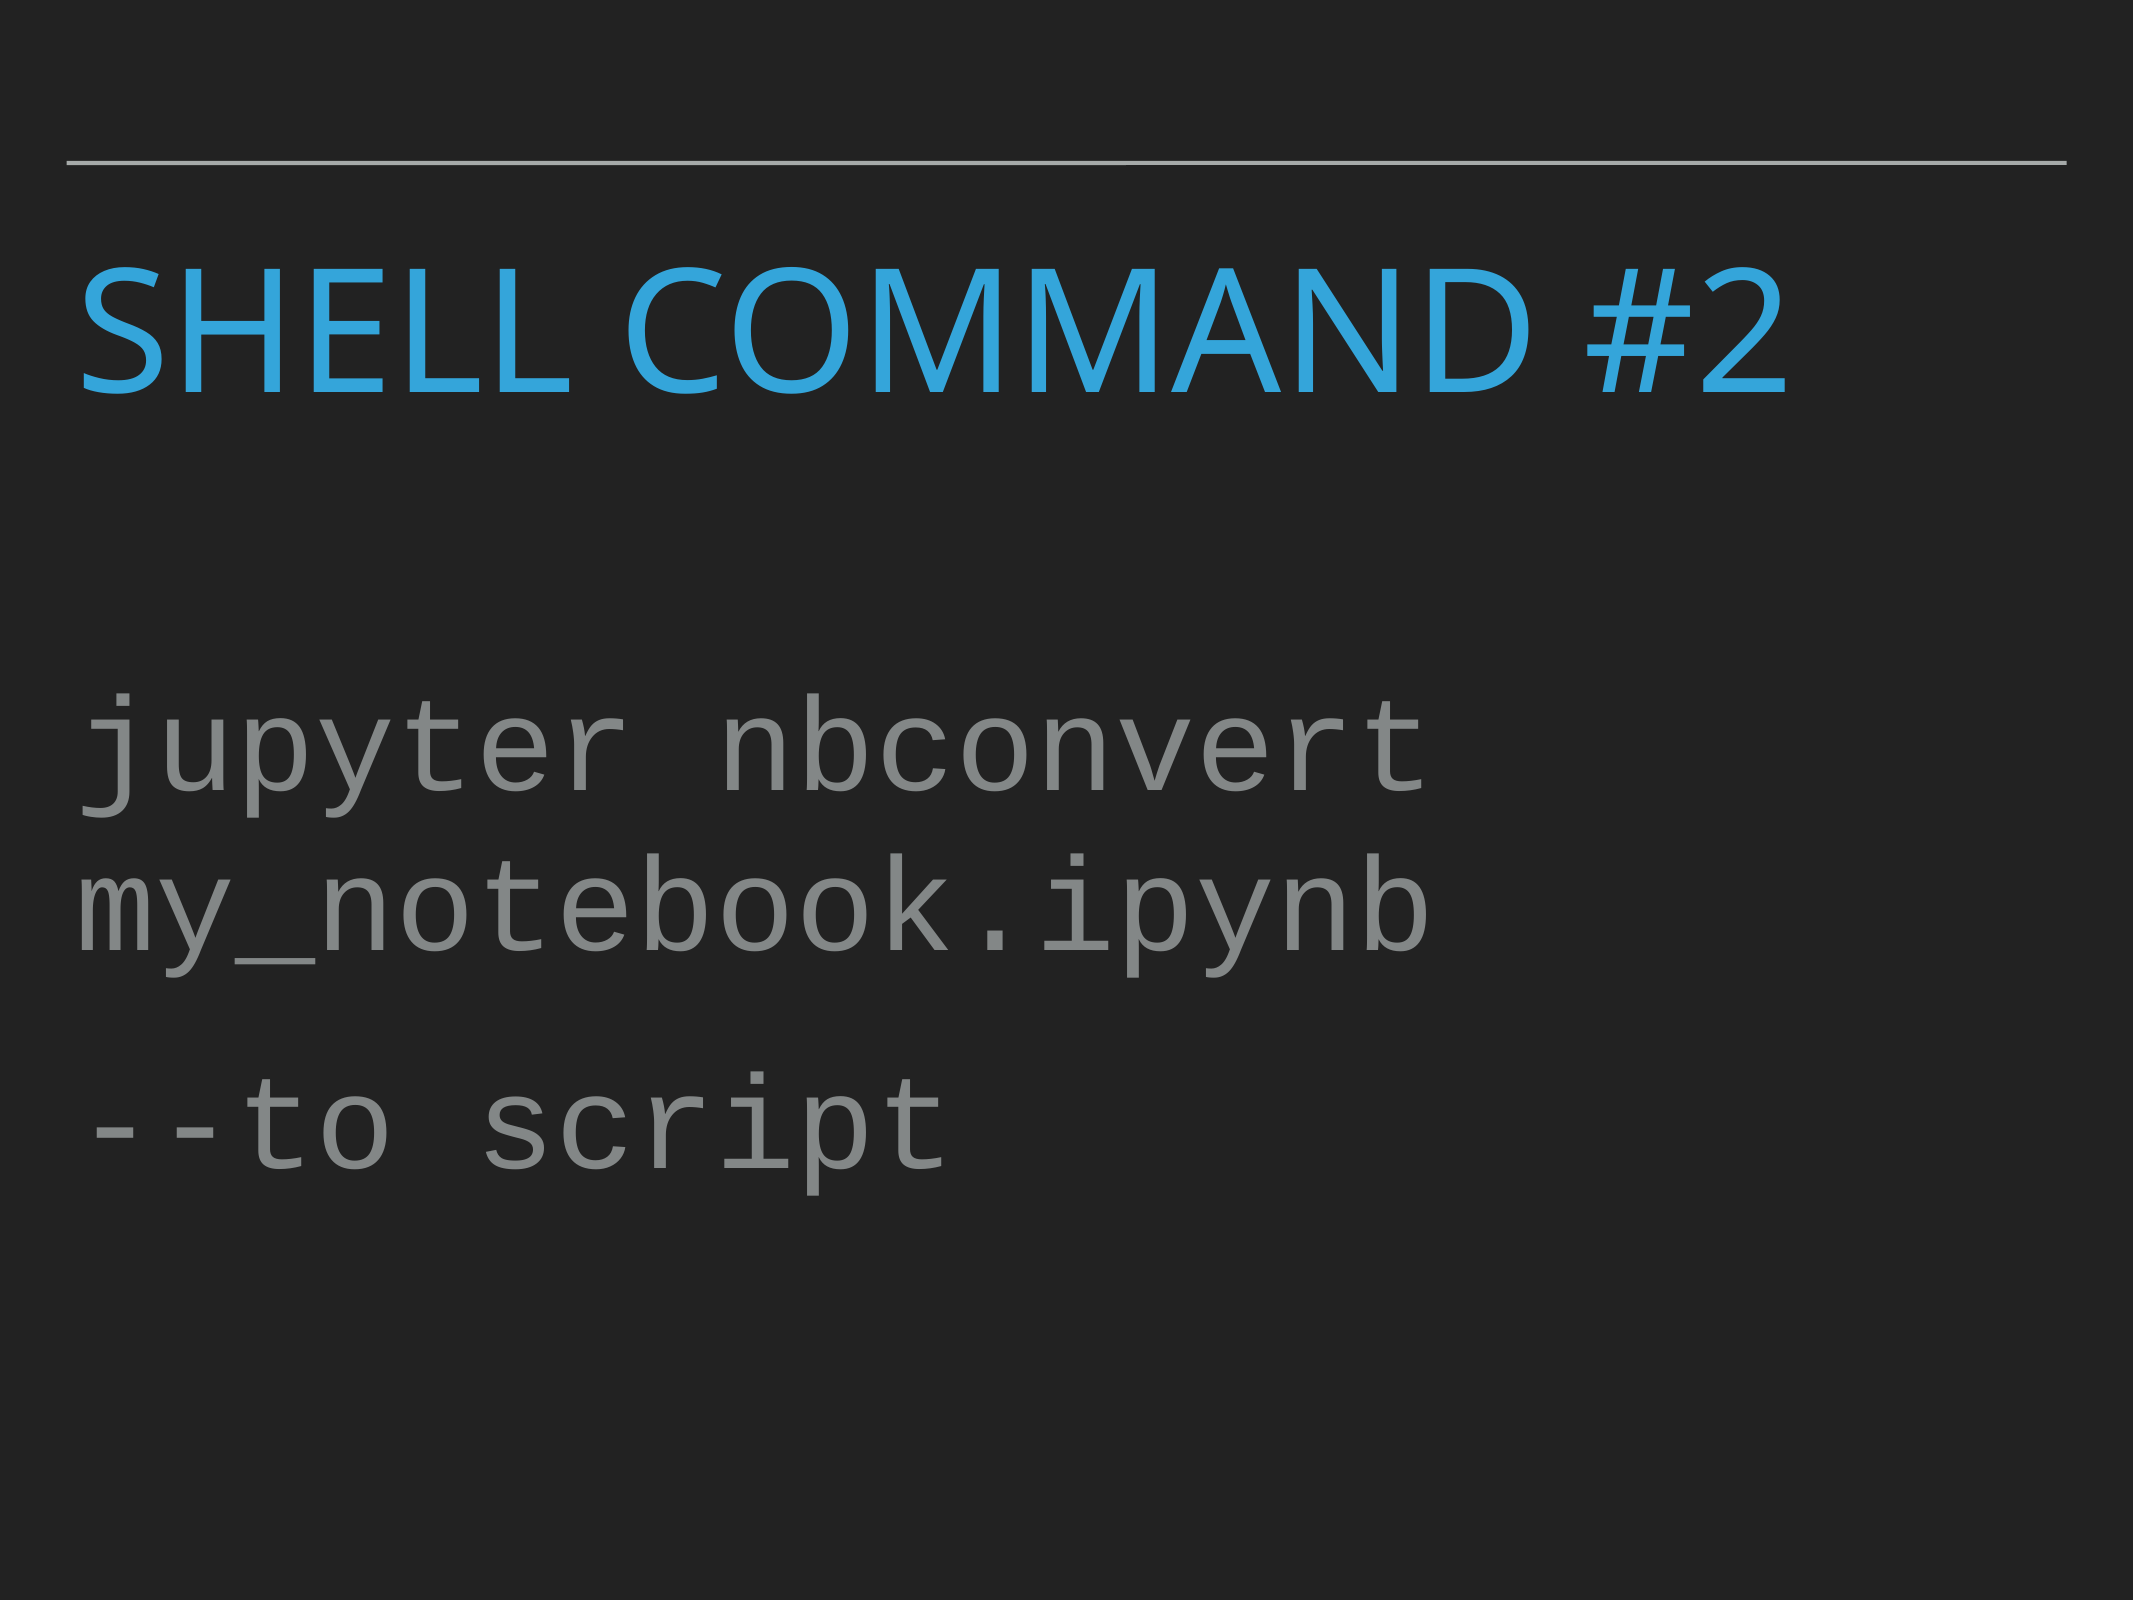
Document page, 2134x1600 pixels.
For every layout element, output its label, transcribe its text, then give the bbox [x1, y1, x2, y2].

title Shell command #2 [66, 251, 2068, 445]
list jupyter nbconvert my_notebook.ipynb --to script [66, 648, 2068, 1510]
